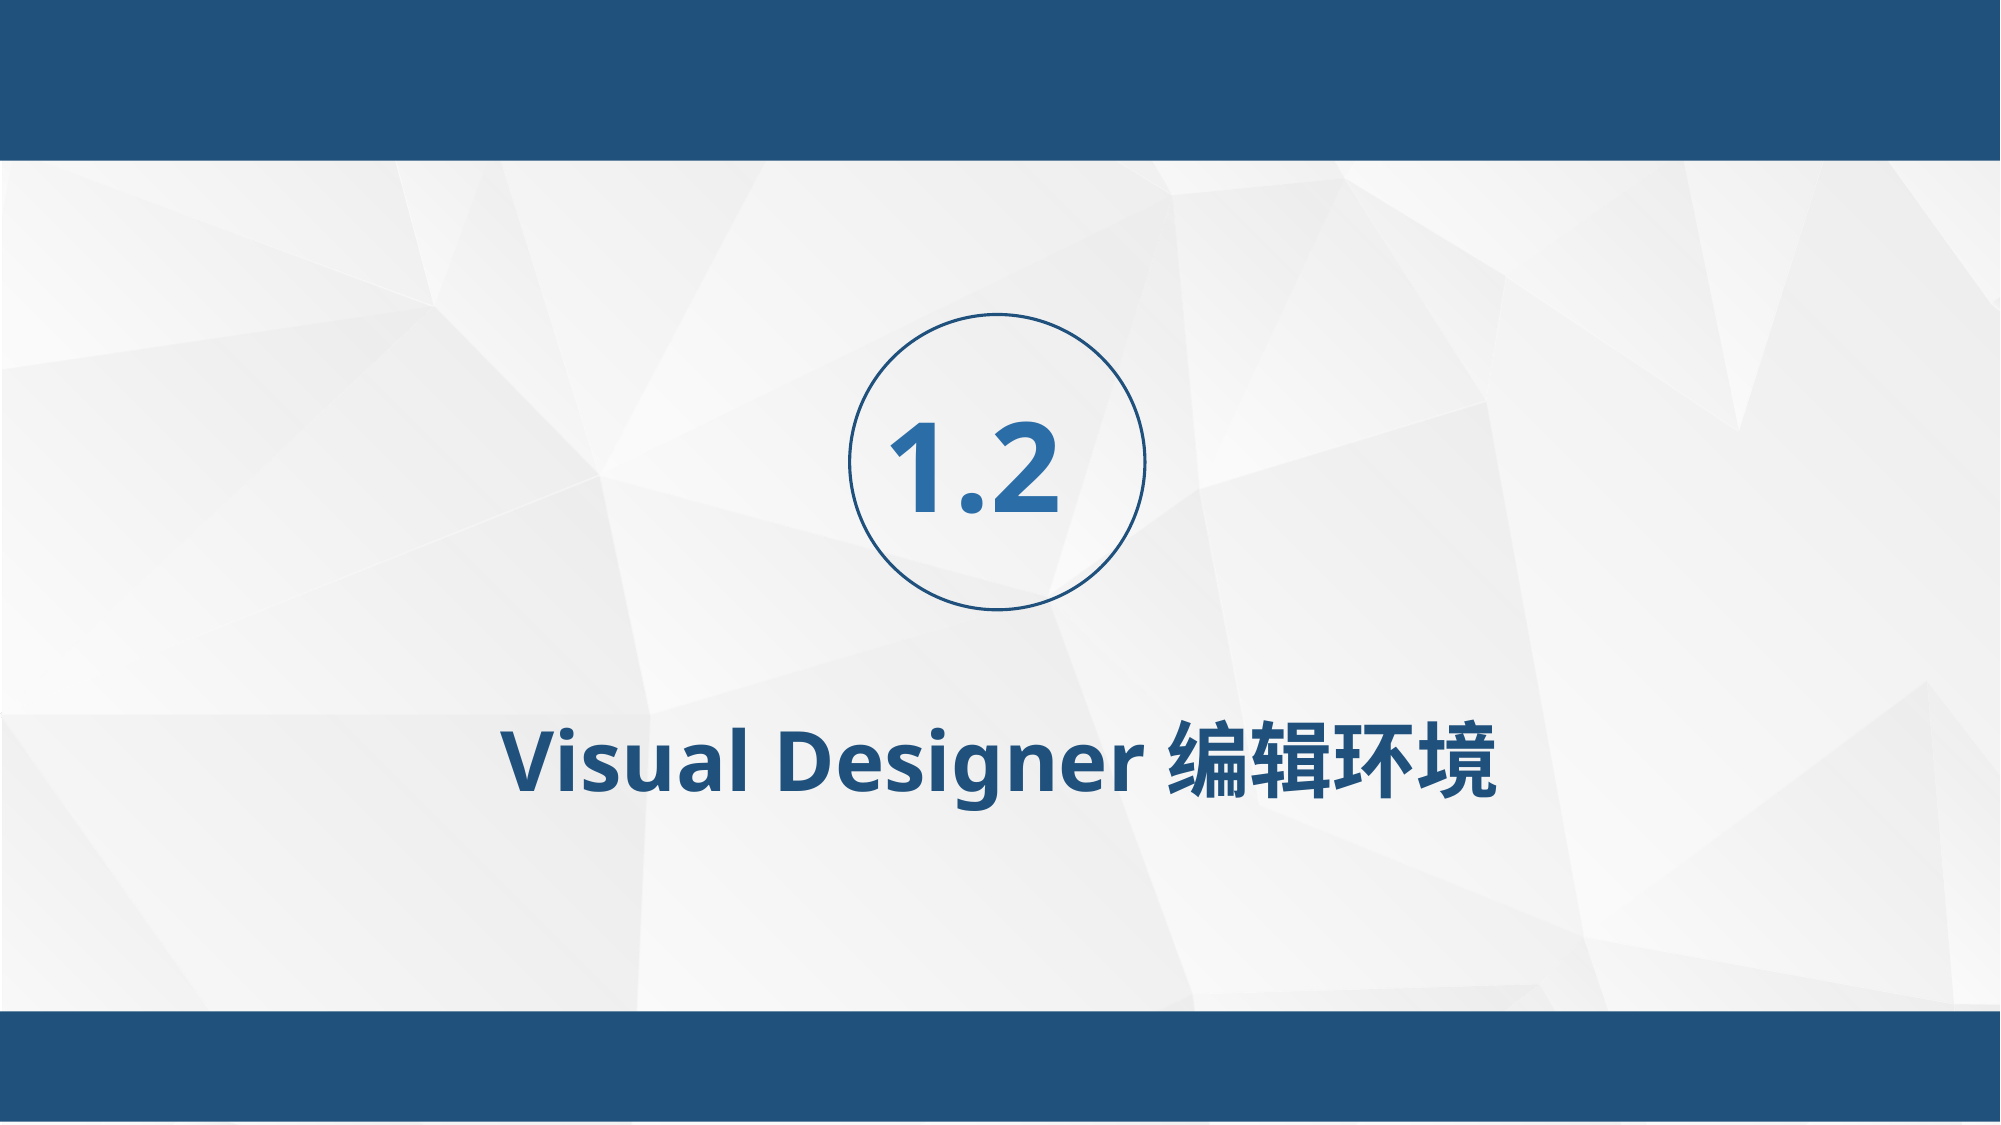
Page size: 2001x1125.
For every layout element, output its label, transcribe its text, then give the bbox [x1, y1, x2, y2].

list Visual Designer编辑环境 [426, 711, 1574, 922]
picture [0, 0, 2001, 1125]
list 1.2 [868, 397, 1120, 563]
